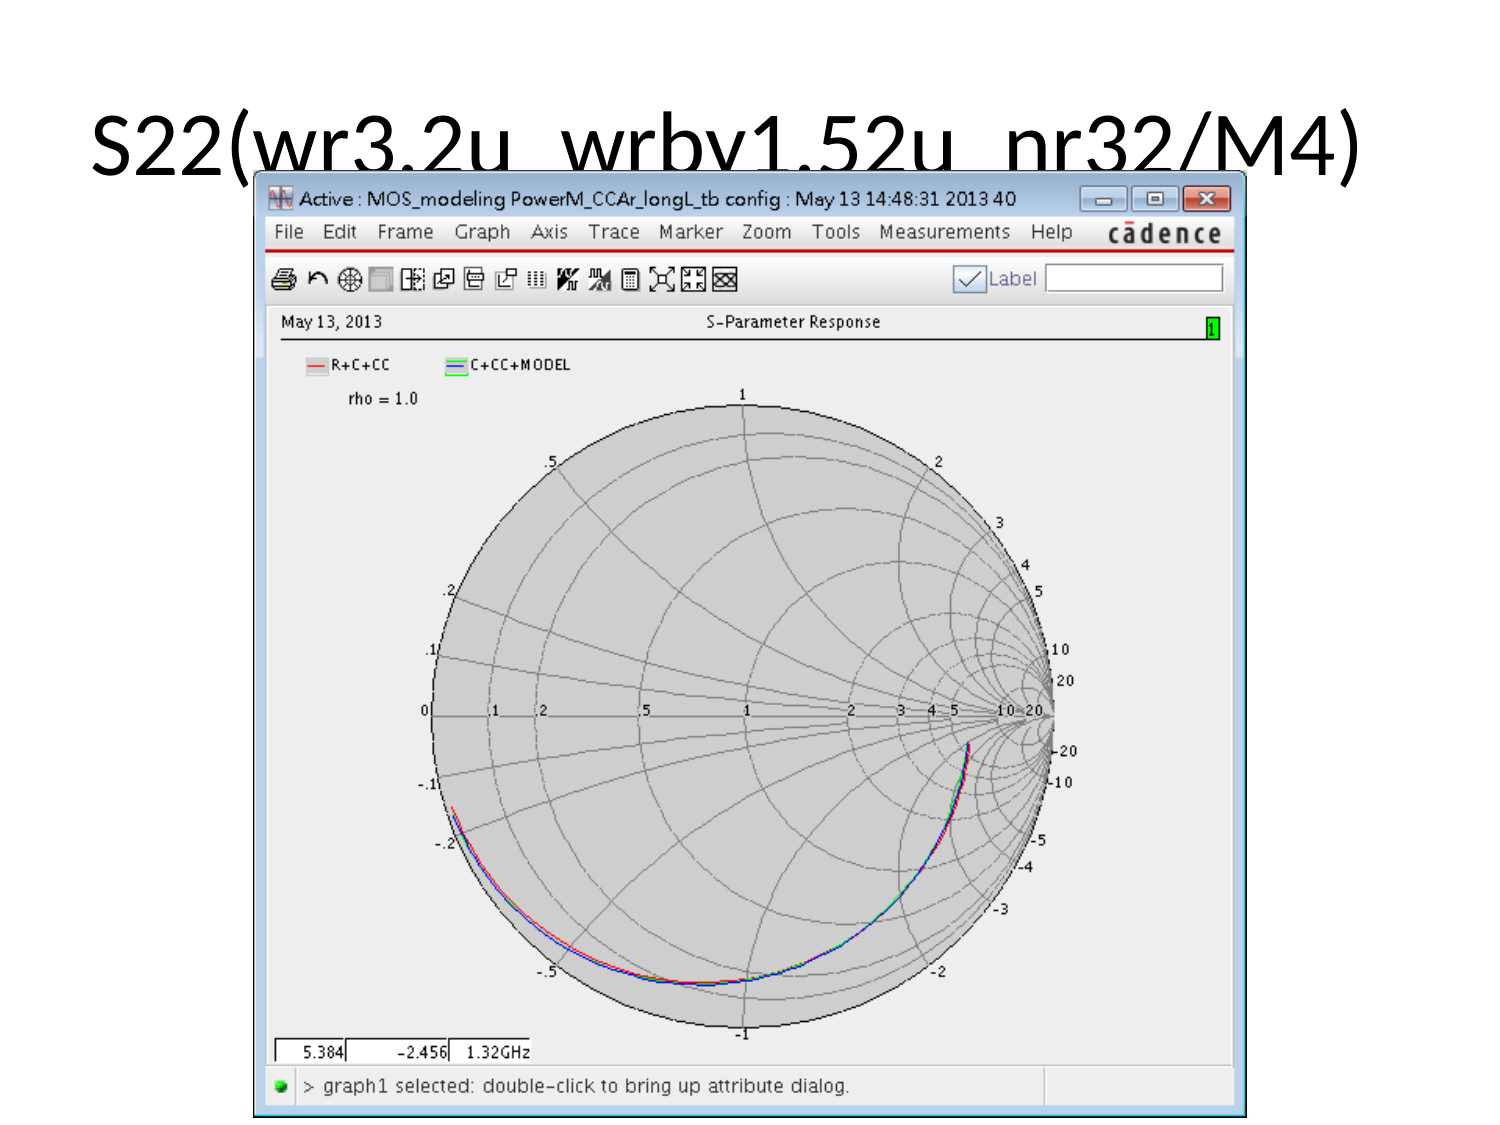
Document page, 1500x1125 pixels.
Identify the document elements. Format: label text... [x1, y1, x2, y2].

title S22(wr3.2u_wrby1.52u_nr32/M4) [75, 45, 1425, 233]
picture [252, 170, 1248, 1118]
